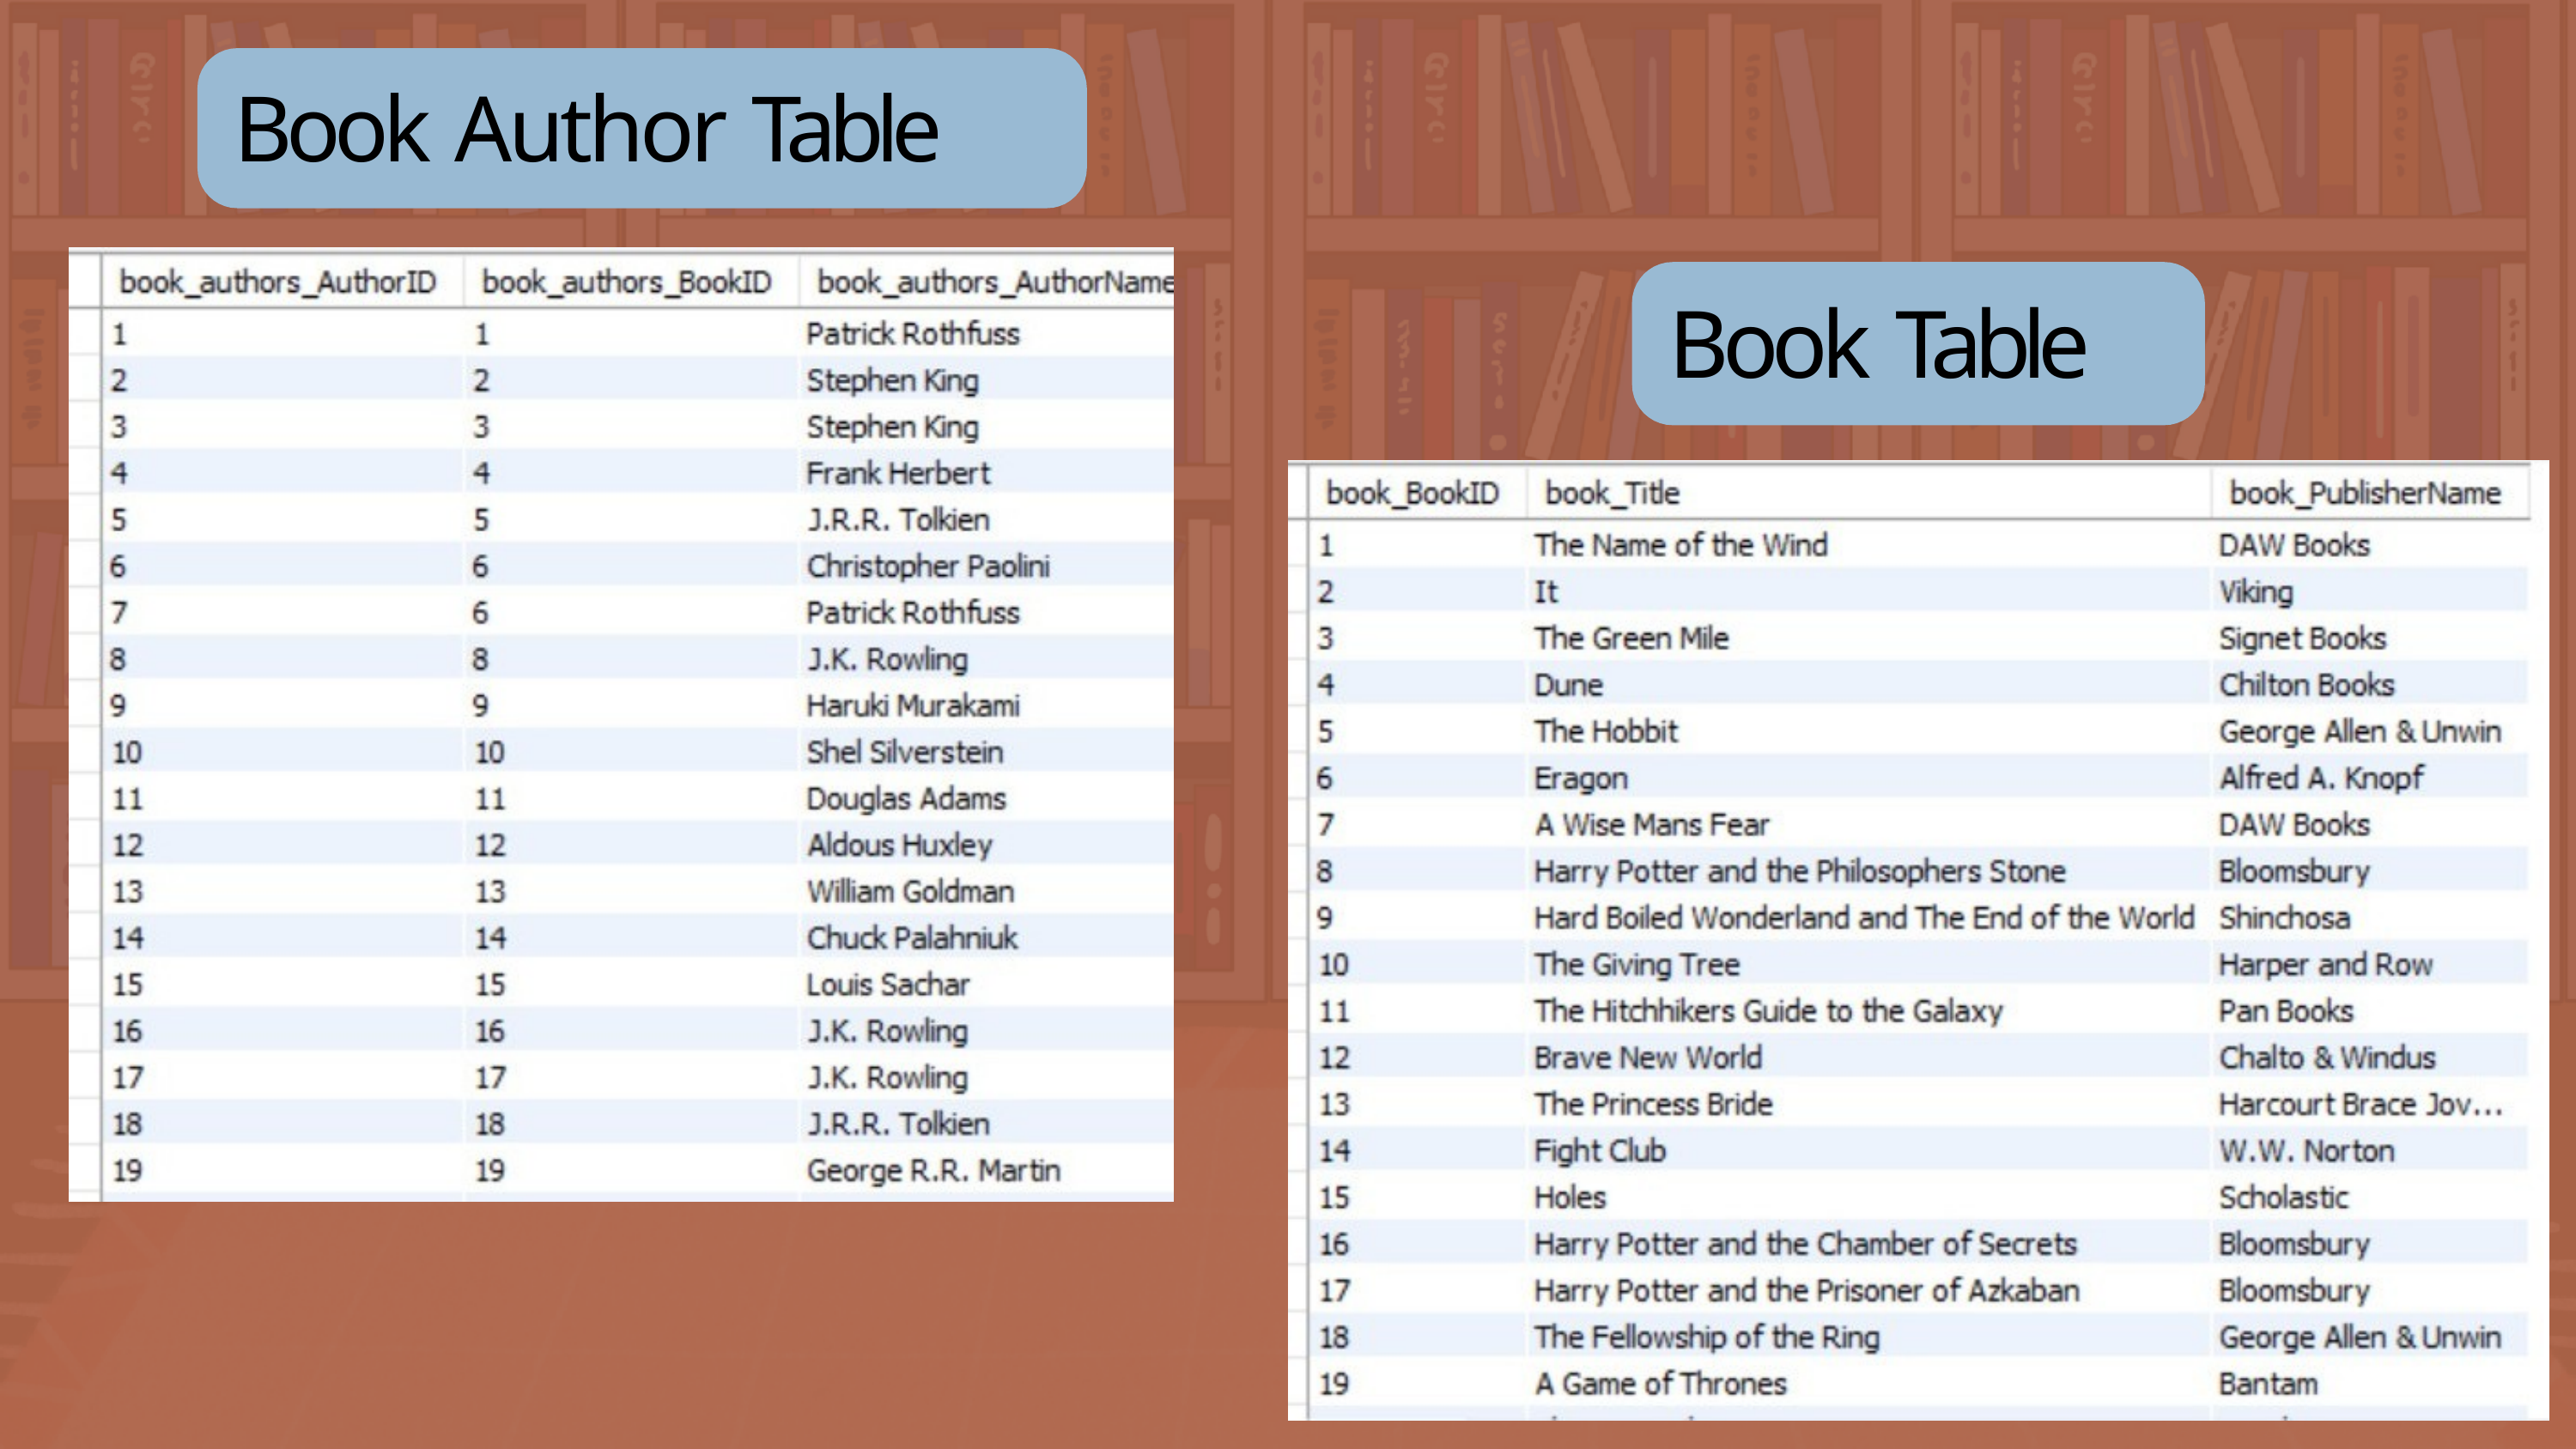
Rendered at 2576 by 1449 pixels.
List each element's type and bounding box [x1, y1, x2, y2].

text_box [0, 0, 2576, 1449]
